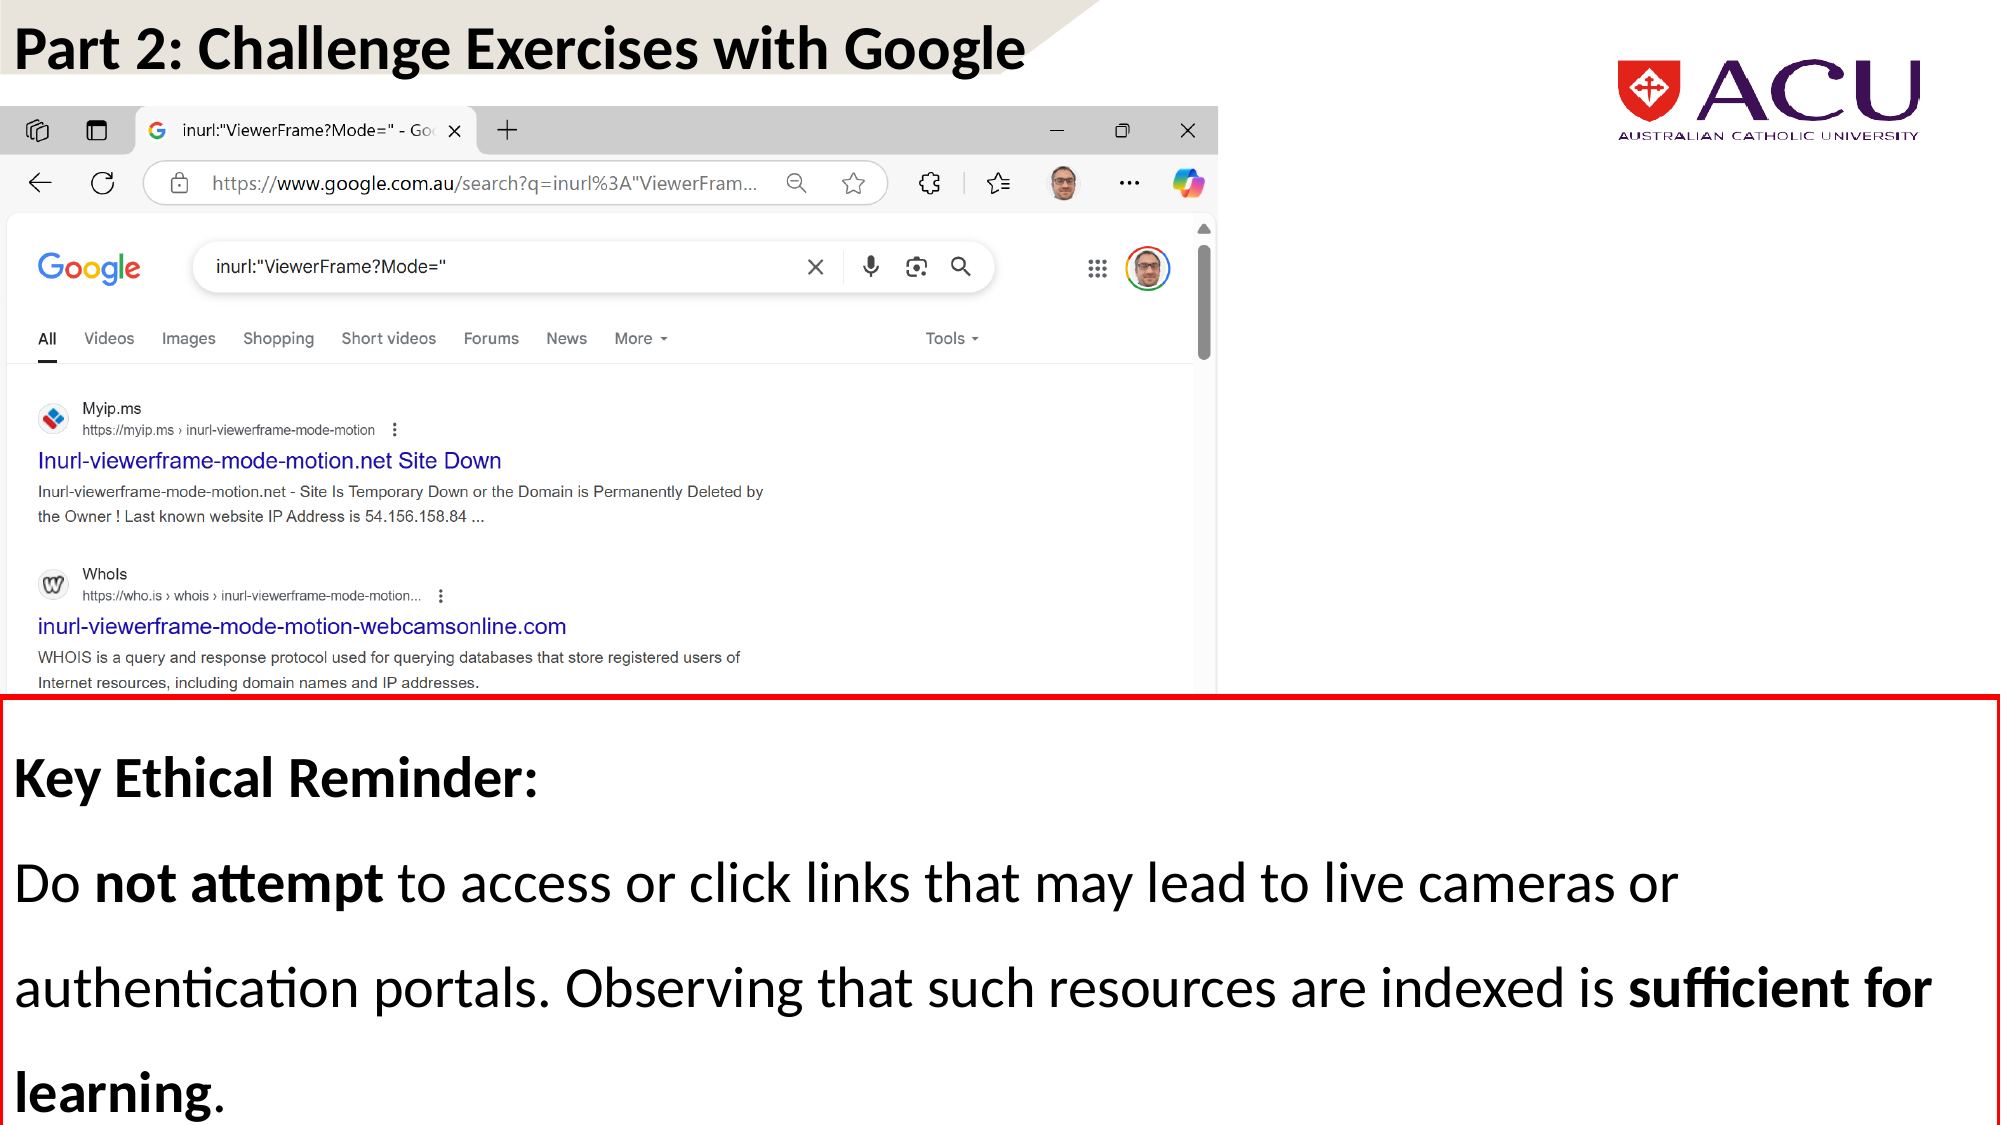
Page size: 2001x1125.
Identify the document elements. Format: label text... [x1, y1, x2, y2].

text_box Part 2: Challenge Exercises with Google [0, 0, 2000, 90]
picture [0, 106, 1219, 694]
text_box Key Ethical Reminder: Do not attempt to access or click links that may lead to live cameras or authentication portals. Observing that such resources are indexed is sufficient for learning. [0, 696, 2000, 1125]
picture [1618, 90, 1920, 140]
